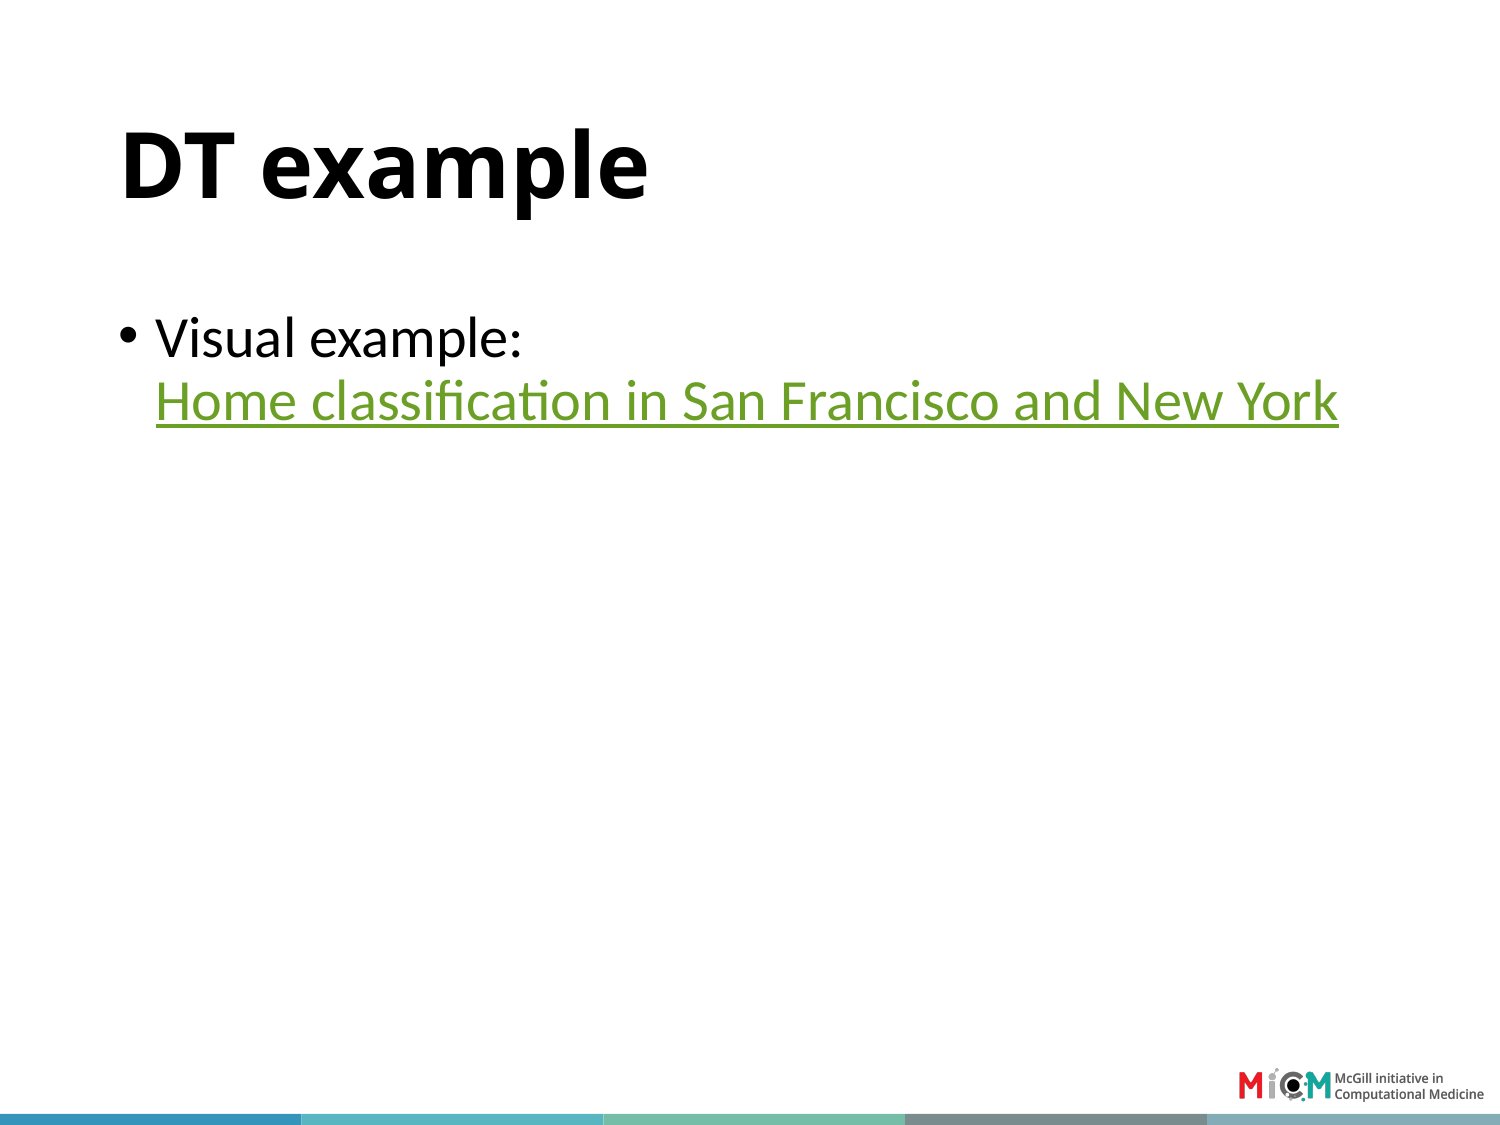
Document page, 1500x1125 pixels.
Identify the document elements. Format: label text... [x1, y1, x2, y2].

list Visual example: Home classification in San Francisco and New York [103, 299, 1397, 1014]
picture [1211, 1051, 1500, 1122]
title DT example [103, 59, 1397, 278]
